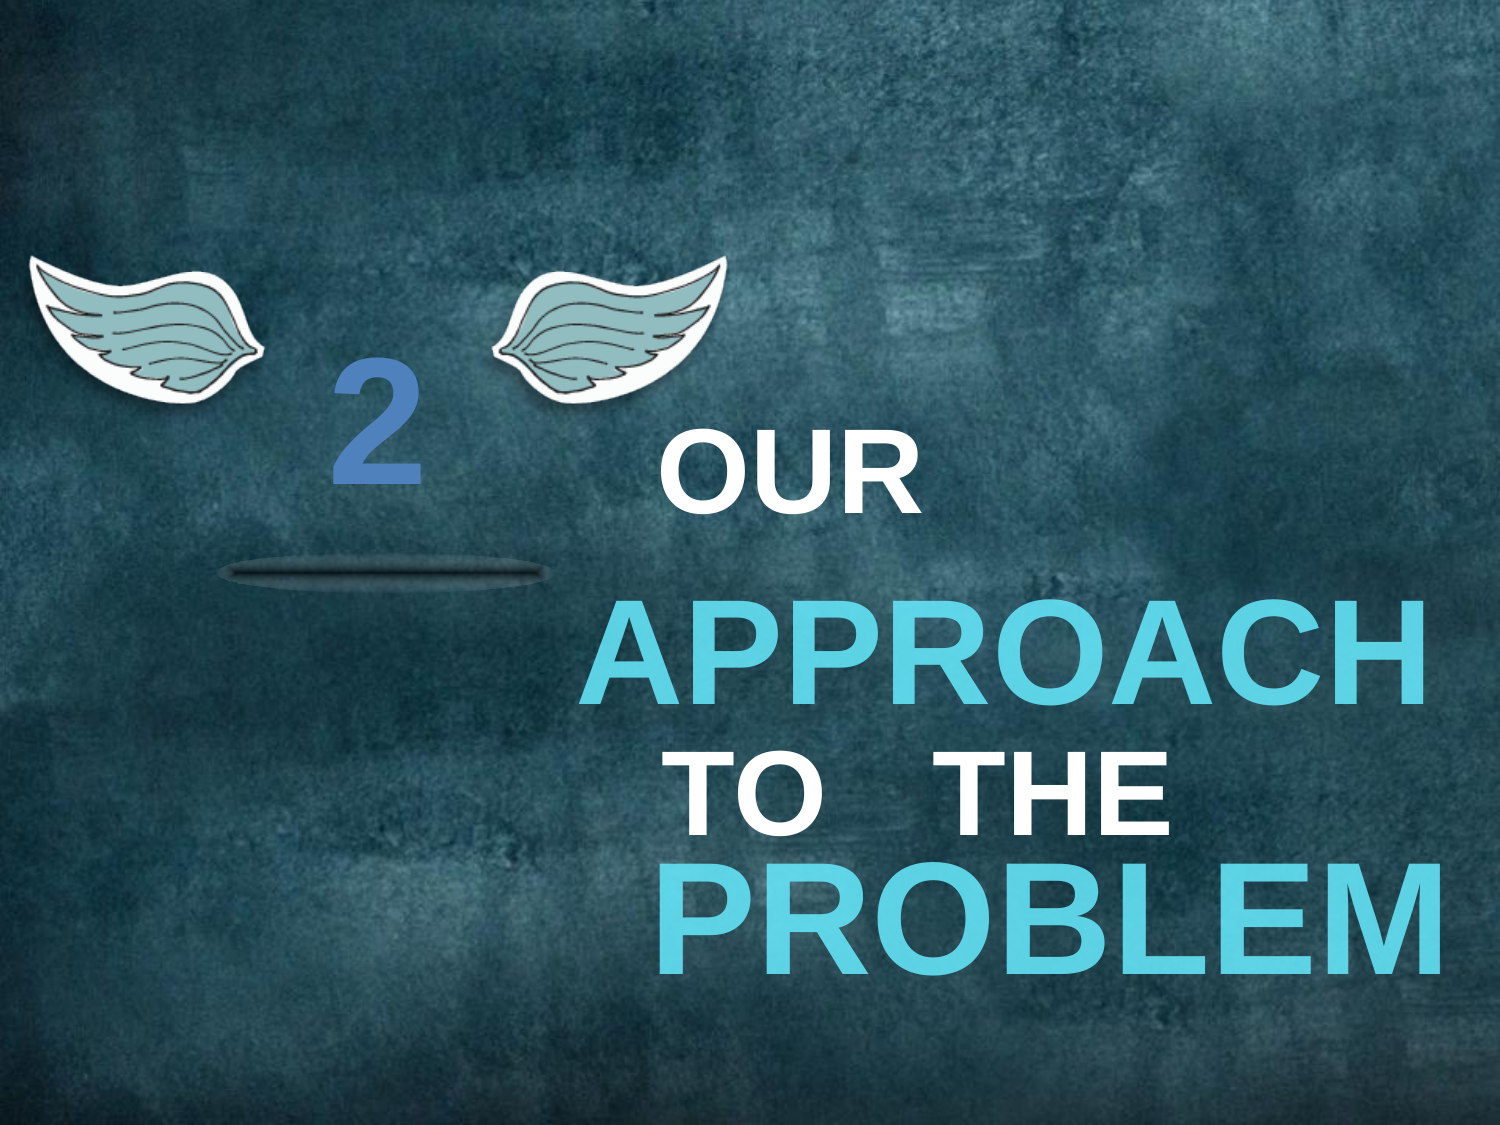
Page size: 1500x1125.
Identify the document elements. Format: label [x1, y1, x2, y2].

text_box [24, 248, 487, 416]
picture [0, 0, 1500, 1125]
text_box [226, 269, 529, 573]
text_box [487, 248, 733, 416]
